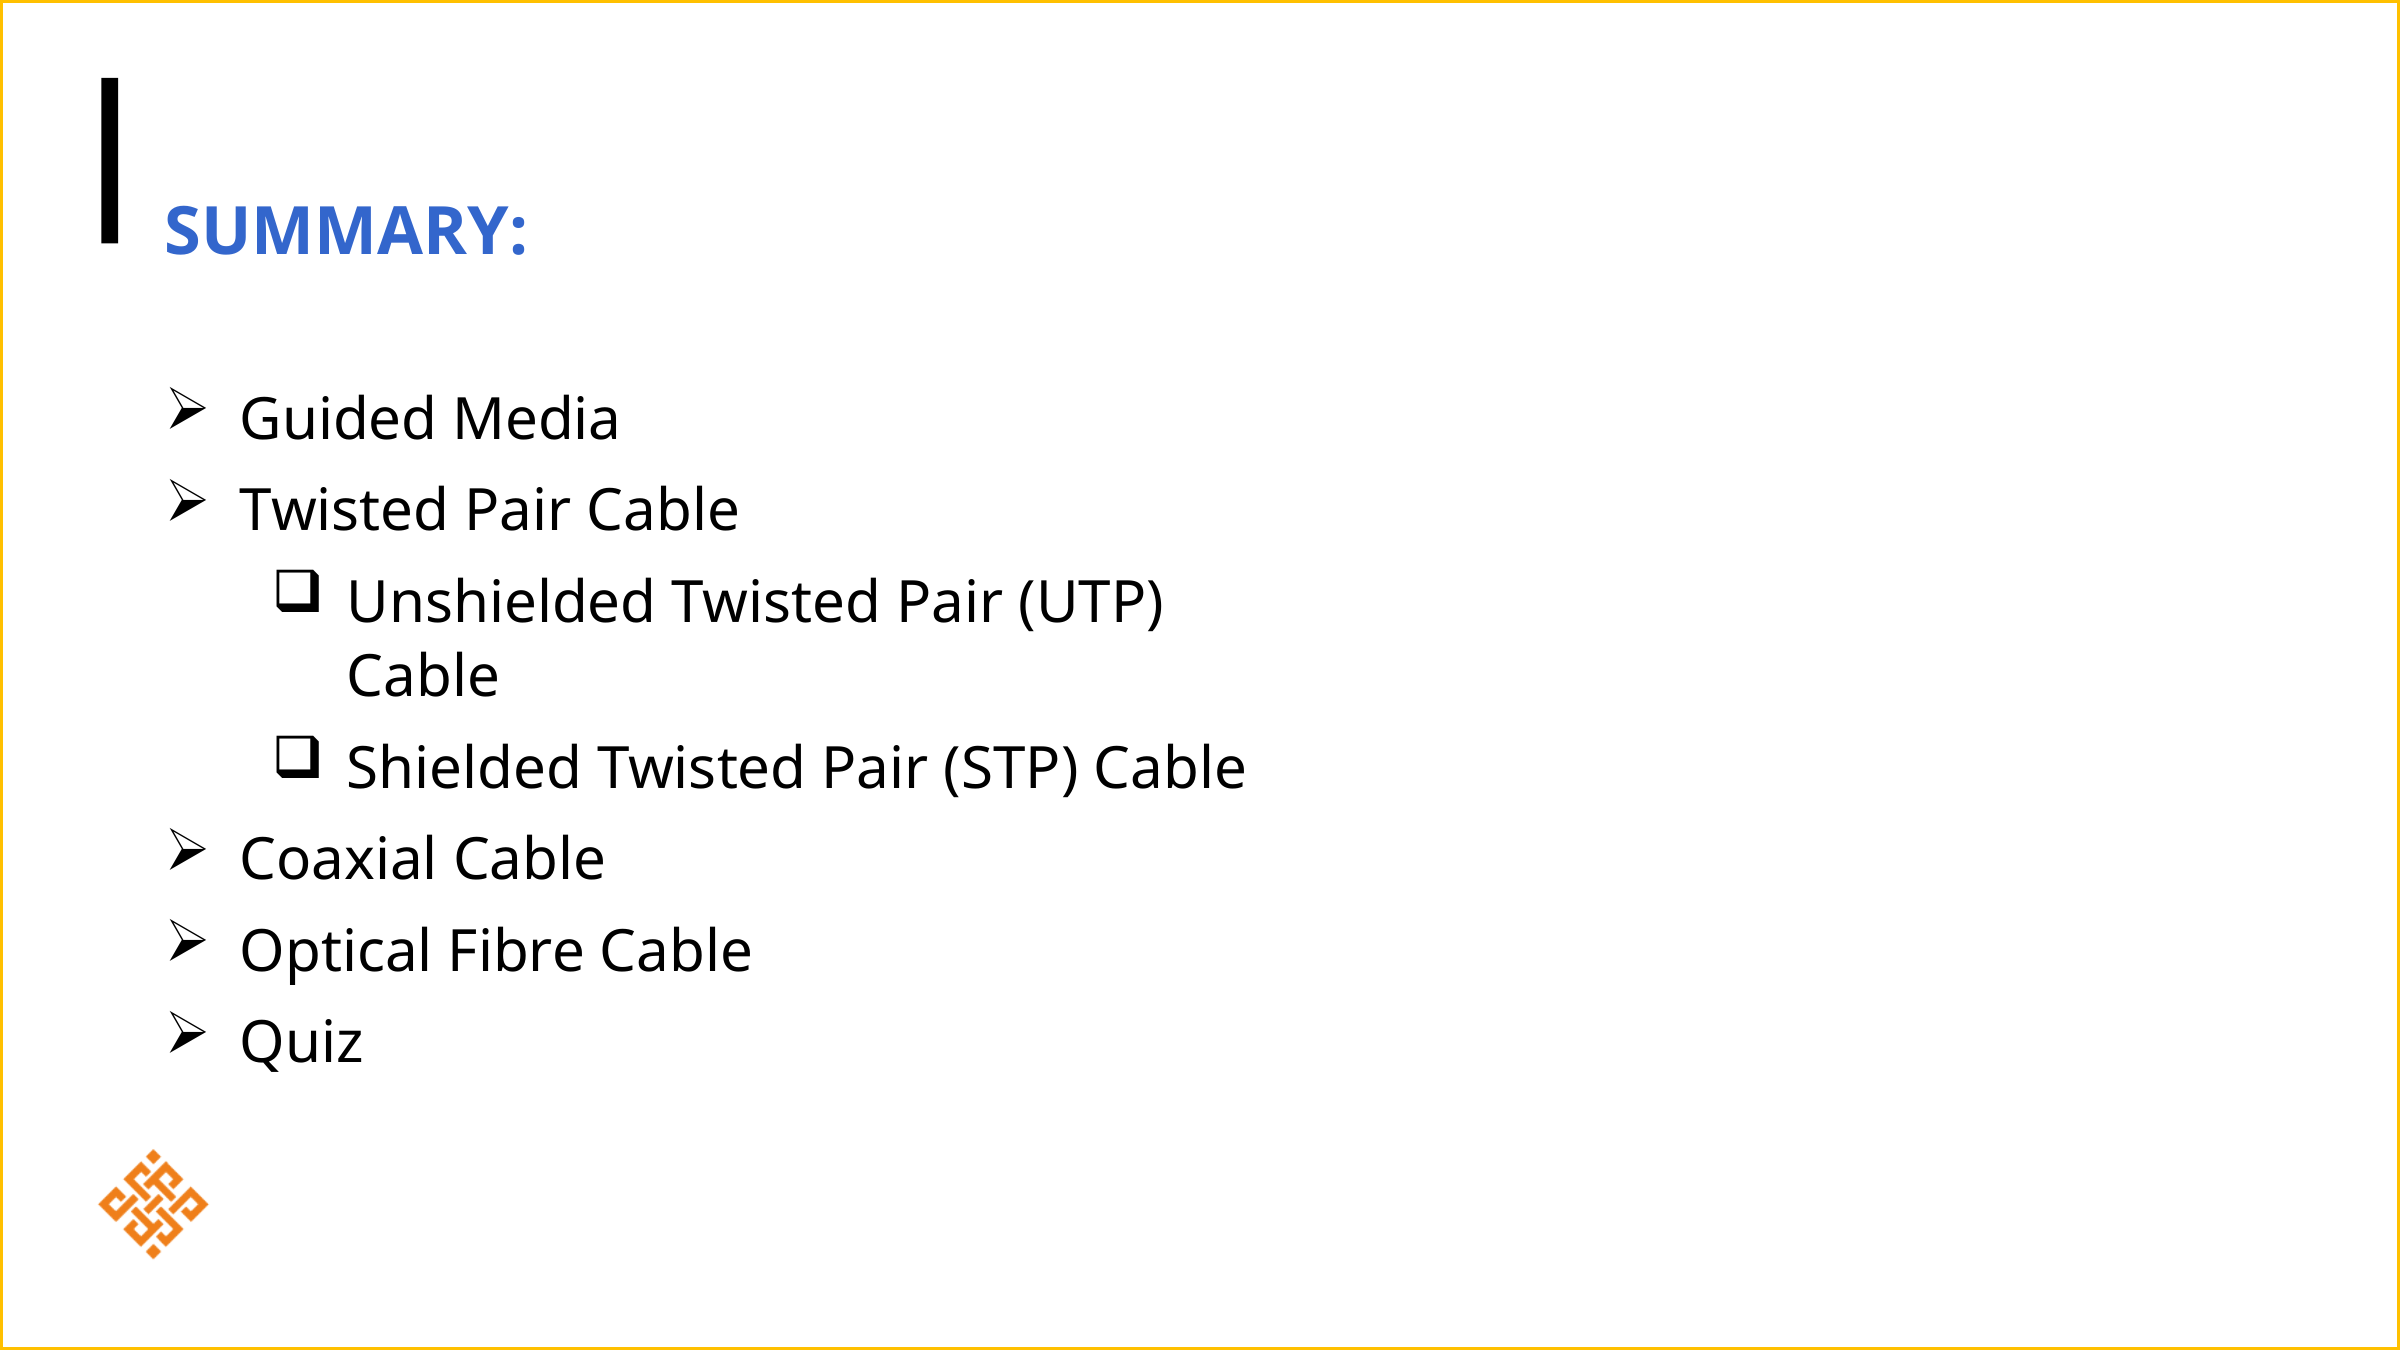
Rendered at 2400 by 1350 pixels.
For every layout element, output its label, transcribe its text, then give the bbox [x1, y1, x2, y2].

picture [75, 1174, 235, 1350]
text_box SUMMARY: Guided Media Twisted Pair Cable Unshielded Twisted Pair (UTP) Cable Shielded Twisted Pair (STP) Cable Coaxial Cable Optical Fibre Cable Quiz [74, 174, 1275, 1174]
